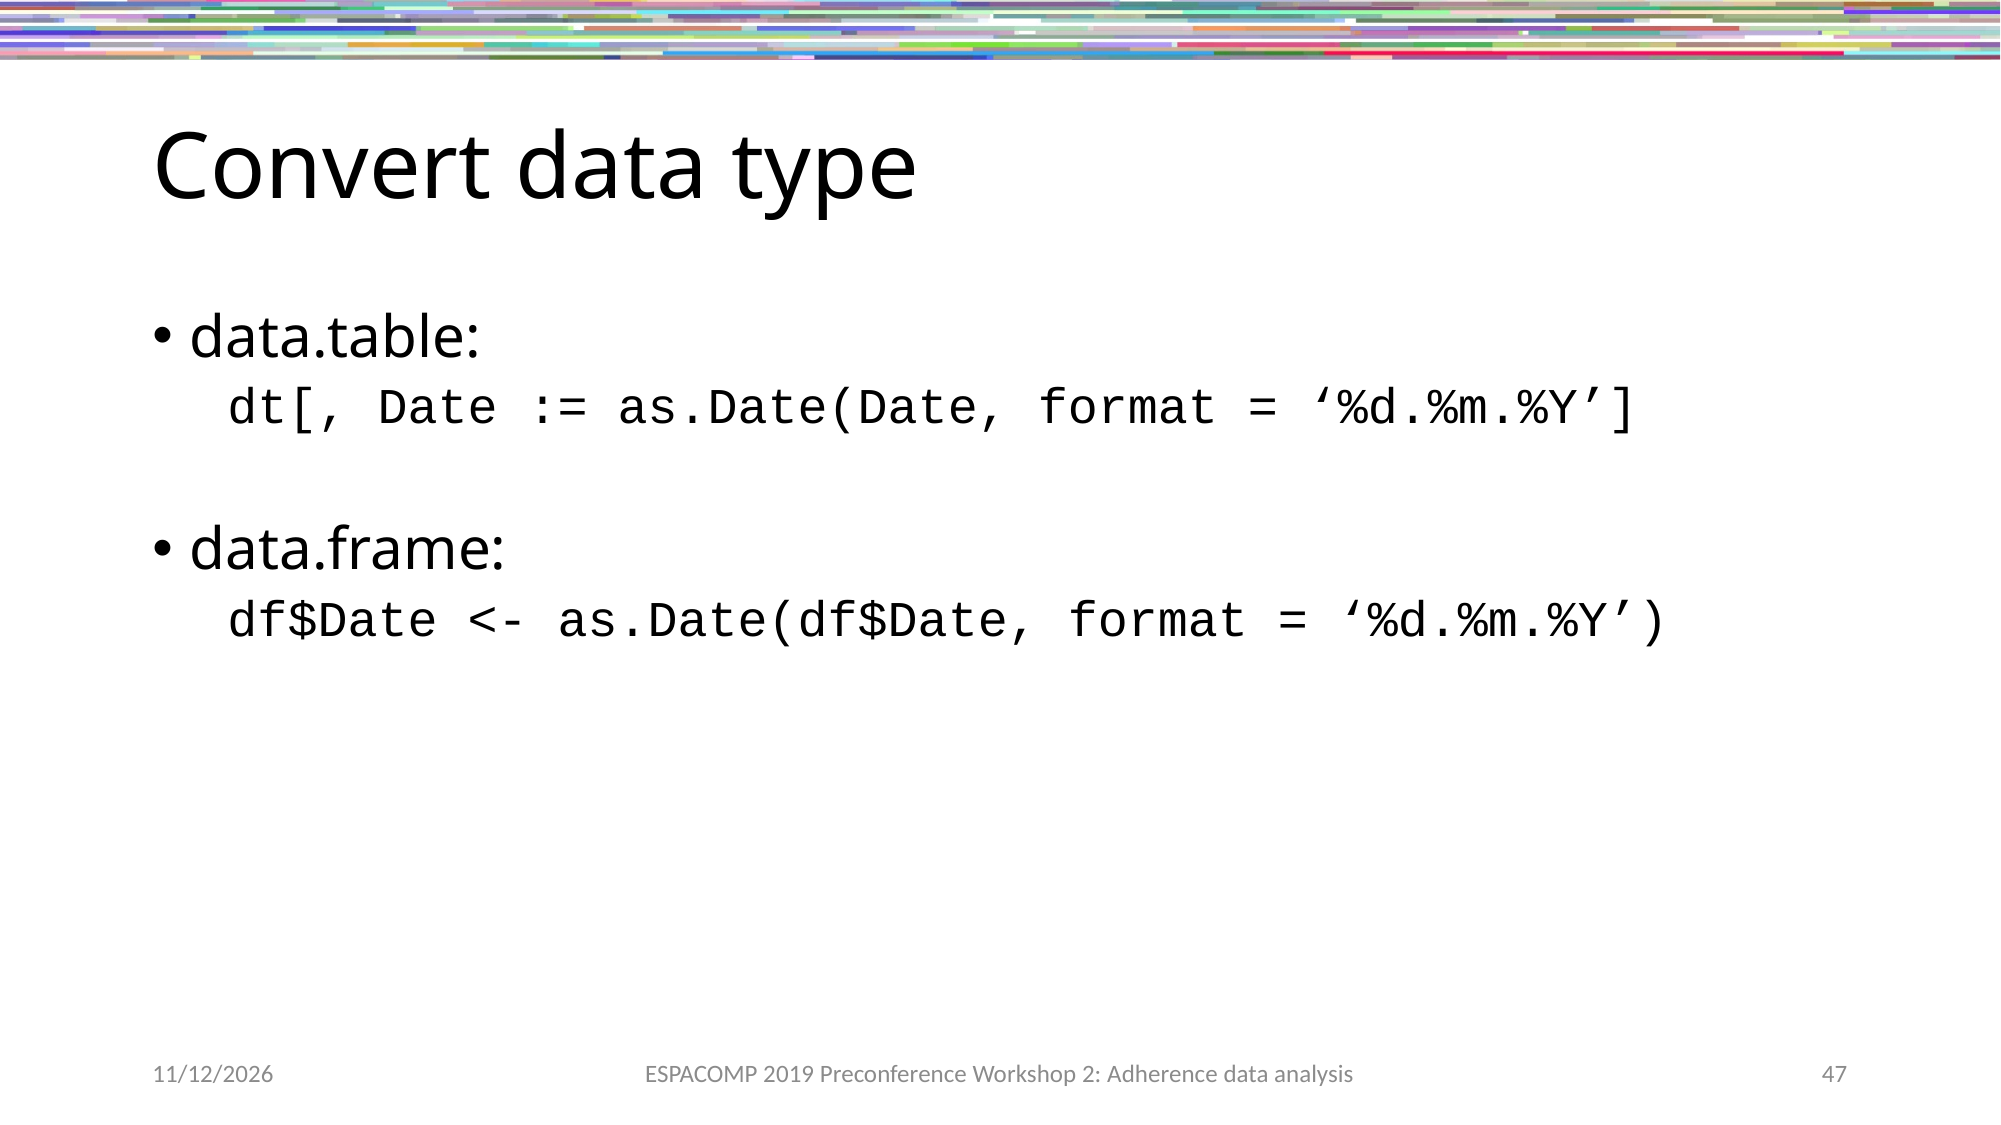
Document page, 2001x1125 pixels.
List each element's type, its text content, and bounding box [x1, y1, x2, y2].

slide_number 47 [1412, 1042, 1863, 1103]
title Convert data type [137, 59, 1863, 278]
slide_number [137, 1042, 587, 1103]
footer ESPACOMP 2019 Preconference Workshop 2: Adherence data analysis [587, 1042, 1412, 1103]
picture [0, 0, 2001, 60]
list data.table: dt[, Date := as.Date(Date, format = ‘%d.%m.%Y’] data.frame: df$Date <- as.Date(df$Date, format = ‘%d.%m.%Y’) [137, 299, 1863, 1014]
